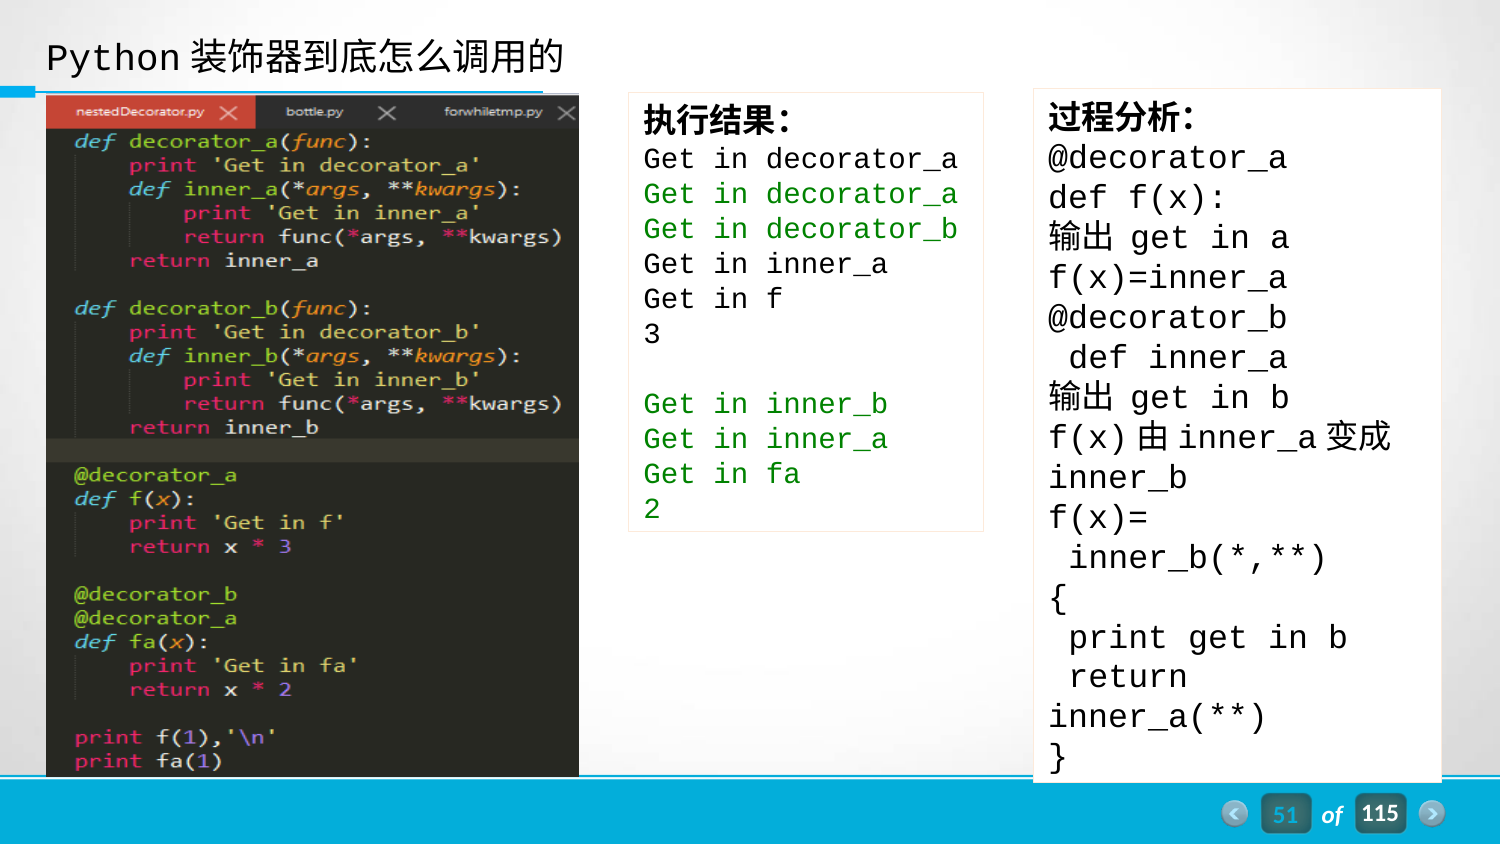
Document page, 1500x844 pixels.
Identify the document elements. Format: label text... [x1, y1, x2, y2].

text_box 过程分析： @decorator_a def f(x): 输出 get in a f(x)=inner_a @decorator_b def inner_a 输出 get in b f(x)由inner_a变成inner_b f(x)= inner_b(*,**) { print get in b return inner_a(**) } [1031, 86, 1443, 784]
picture [1355, 794, 1407, 834]
picture [0, 0, 1500, 779]
text_box Python装饰器到底怎么调用的 [31, 25, 603, 85]
text_box 执行结果： Get in decorator_a Get in decorator_a Get in decorator_b Get in inner_a Get in f 3 Get in inner_b Get in inner_a Get in fa 2 [627, 90, 985, 533]
text_box [0, 85, 36, 98]
text_box 51 [1258, 791, 1314, 836]
